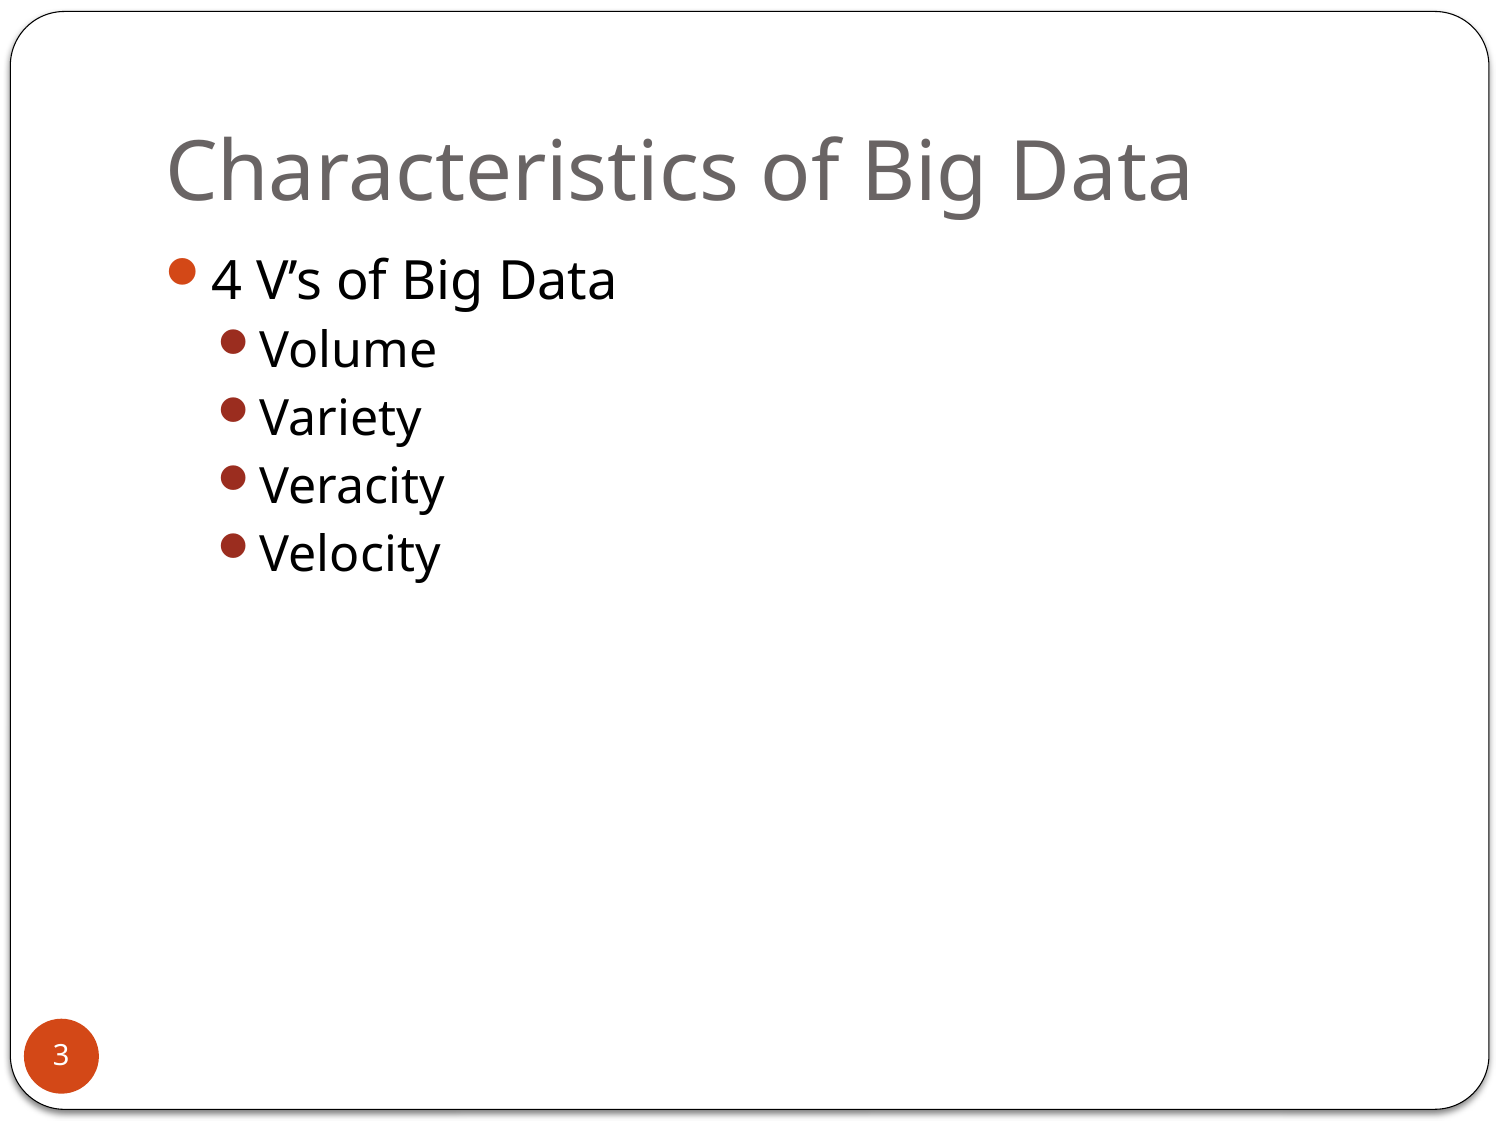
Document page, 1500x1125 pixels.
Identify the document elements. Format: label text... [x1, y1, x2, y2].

title Characteristics of Big Data [150, 45, 1425, 233]
list 4 V’s of Big Data Volume Variety Veracity Velocity [150, 237, 1425, 988]
slide_number 3 [23, 1018, 99, 1094]
